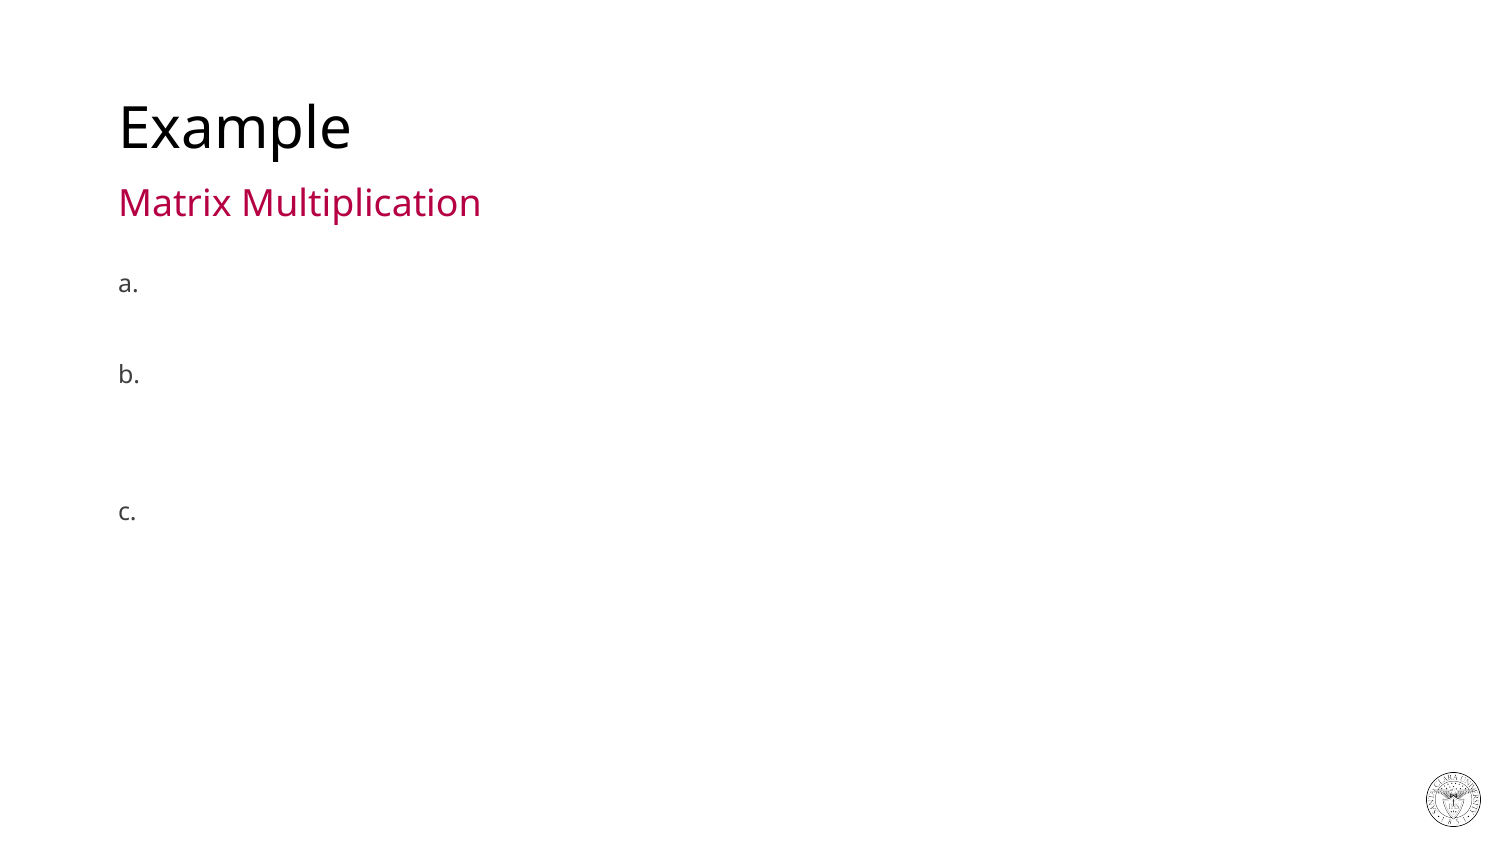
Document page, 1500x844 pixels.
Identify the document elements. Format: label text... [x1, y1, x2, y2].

list Matrix Multiplication [103, 176, 764, 243]
title Example [103, 44, 1397, 169]
picture [1426, 772, 1481, 827]
